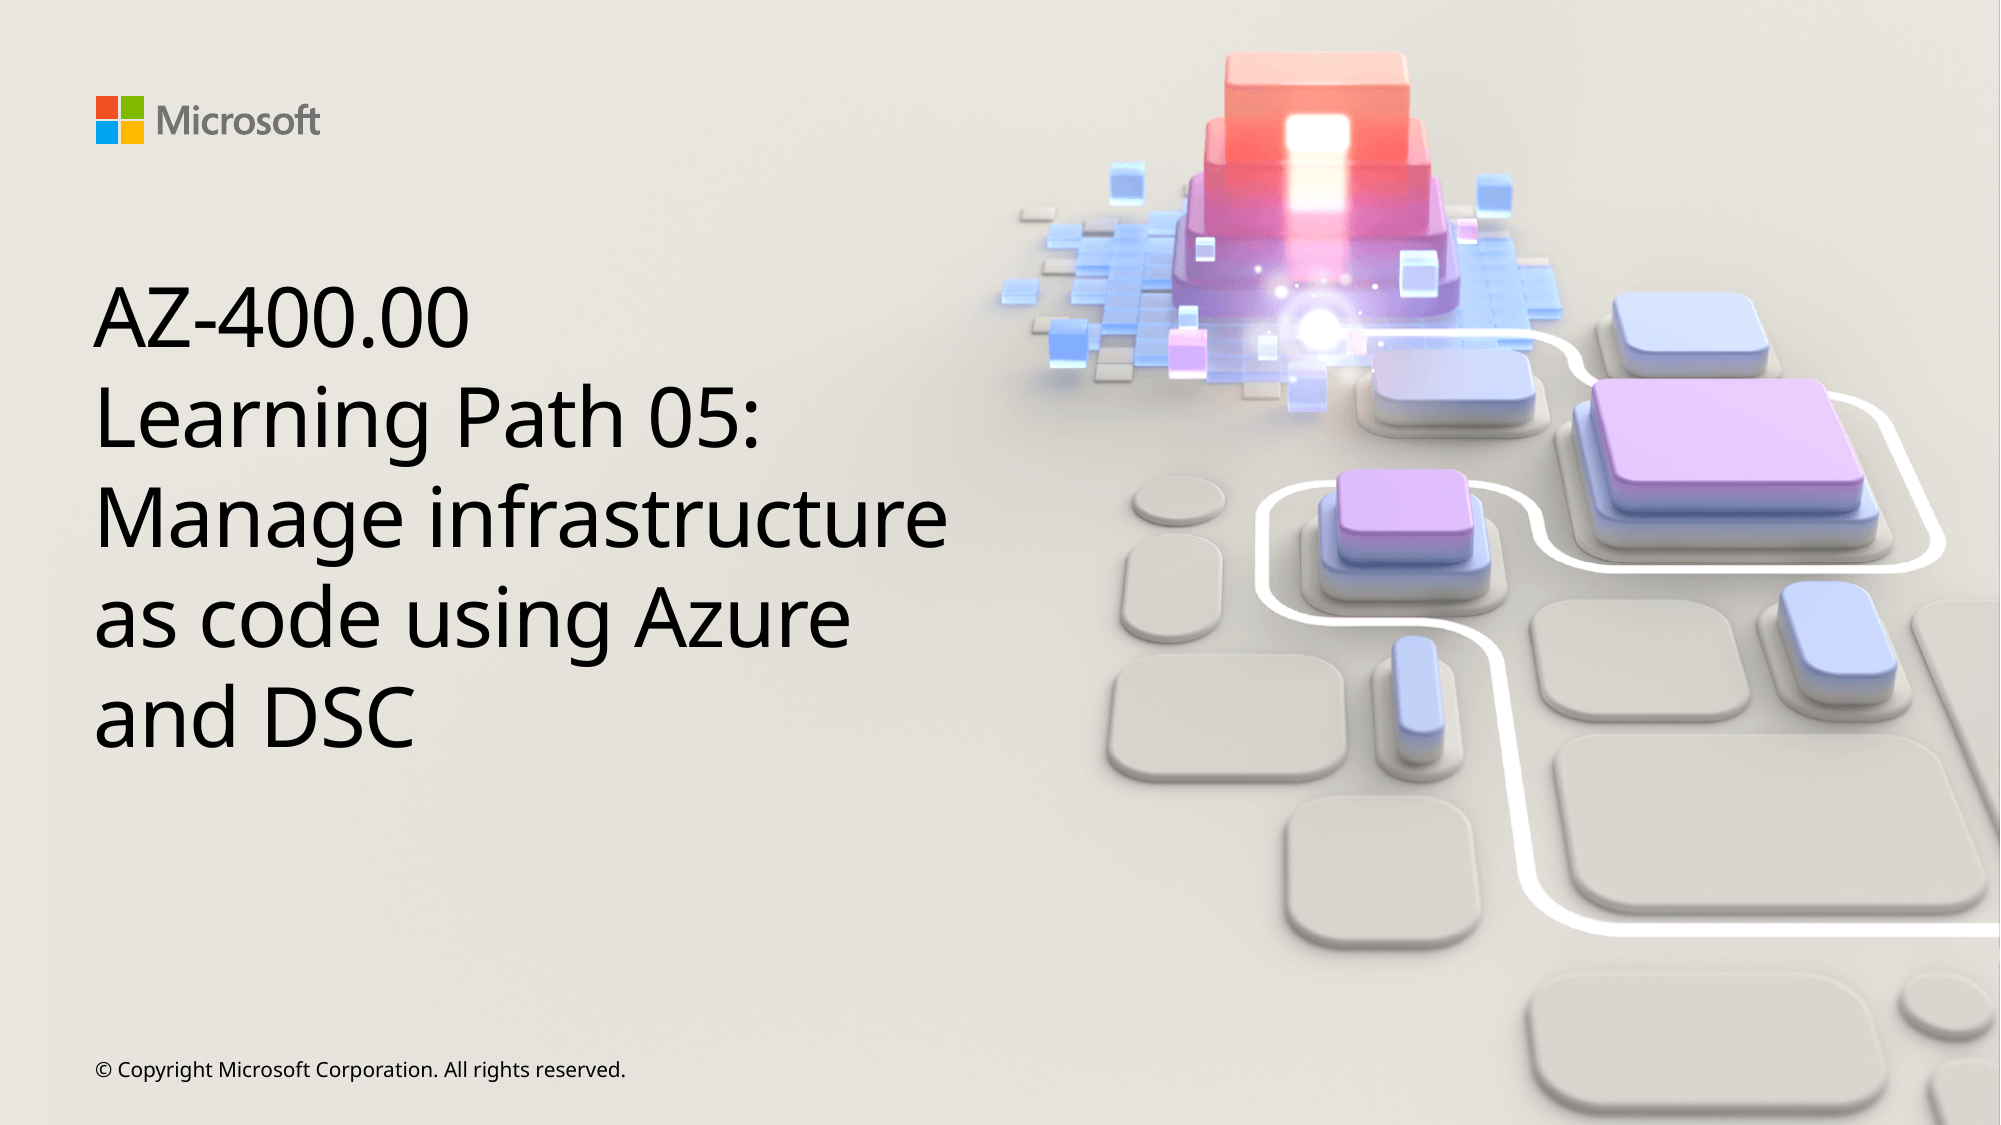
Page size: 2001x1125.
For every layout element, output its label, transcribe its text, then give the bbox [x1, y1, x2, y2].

title AZ-400.00 Learning Path 05: Manage infrastructure as code using Azure and DSC [93, 259, 1027, 765]
picture [0, 0, 2000, 1125]
